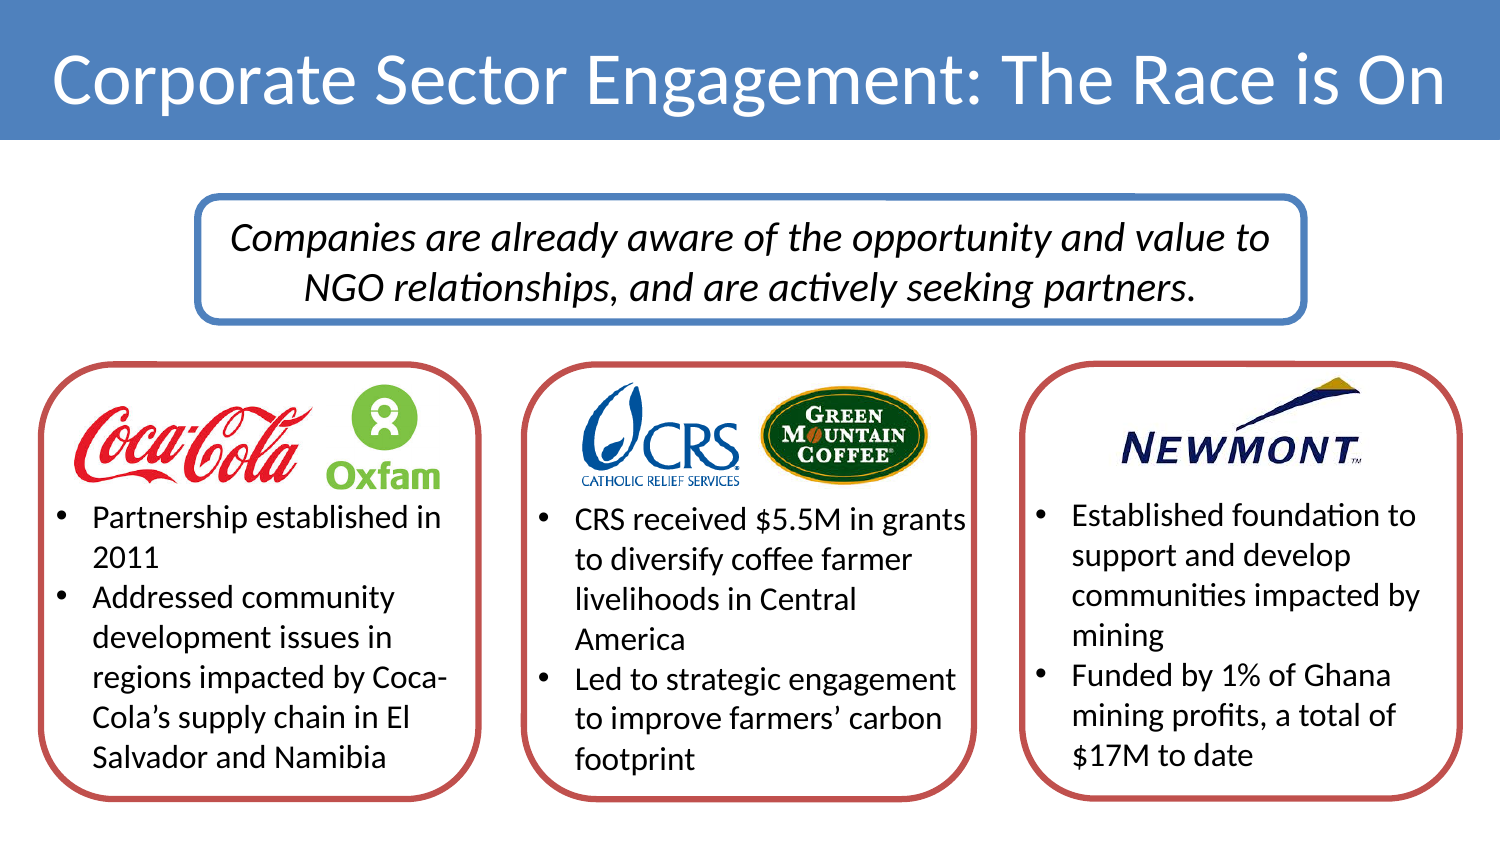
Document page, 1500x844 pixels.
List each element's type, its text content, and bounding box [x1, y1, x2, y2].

picture [578, 377, 745, 492]
text_box [1044, 781, 1438, 801]
text_box [64, 783, 455, 802]
text_box Established foundation to support and develop communities impacted by mining Funded by 1% of Ghana mining profits, a total of $17M to date [1020, 486, 1462, 781]
picture [73, 405, 313, 485]
text_box Companies are already aware of the opportunity and value to NGO relationships, and are actively seeking partners. [195, 194, 1307, 325]
text_box CRS received $5.5M in grants to diversify coffee farmer livelihoods in Central America Led to strategic engagement to improve farmers’ carbon footprint [523, 489, 984, 784]
text_box Partnership established in 2011 Addressed community development issues in regions impacted by Coca-Cola’s supply chain in El Salvador and Namibia [40, 488, 483, 783]
text_box [1020, 361, 1462, 486]
text_box [38, 362, 481, 740]
picture [326, 384, 440, 491]
picture [1094, 370, 1389, 491]
text_box [521, 362, 977, 740]
text_box [548, 784, 950, 802]
title Corporate Sector Engagement: The Race is On [12, 4, 1488, 145]
picture [751, 381, 933, 489]
